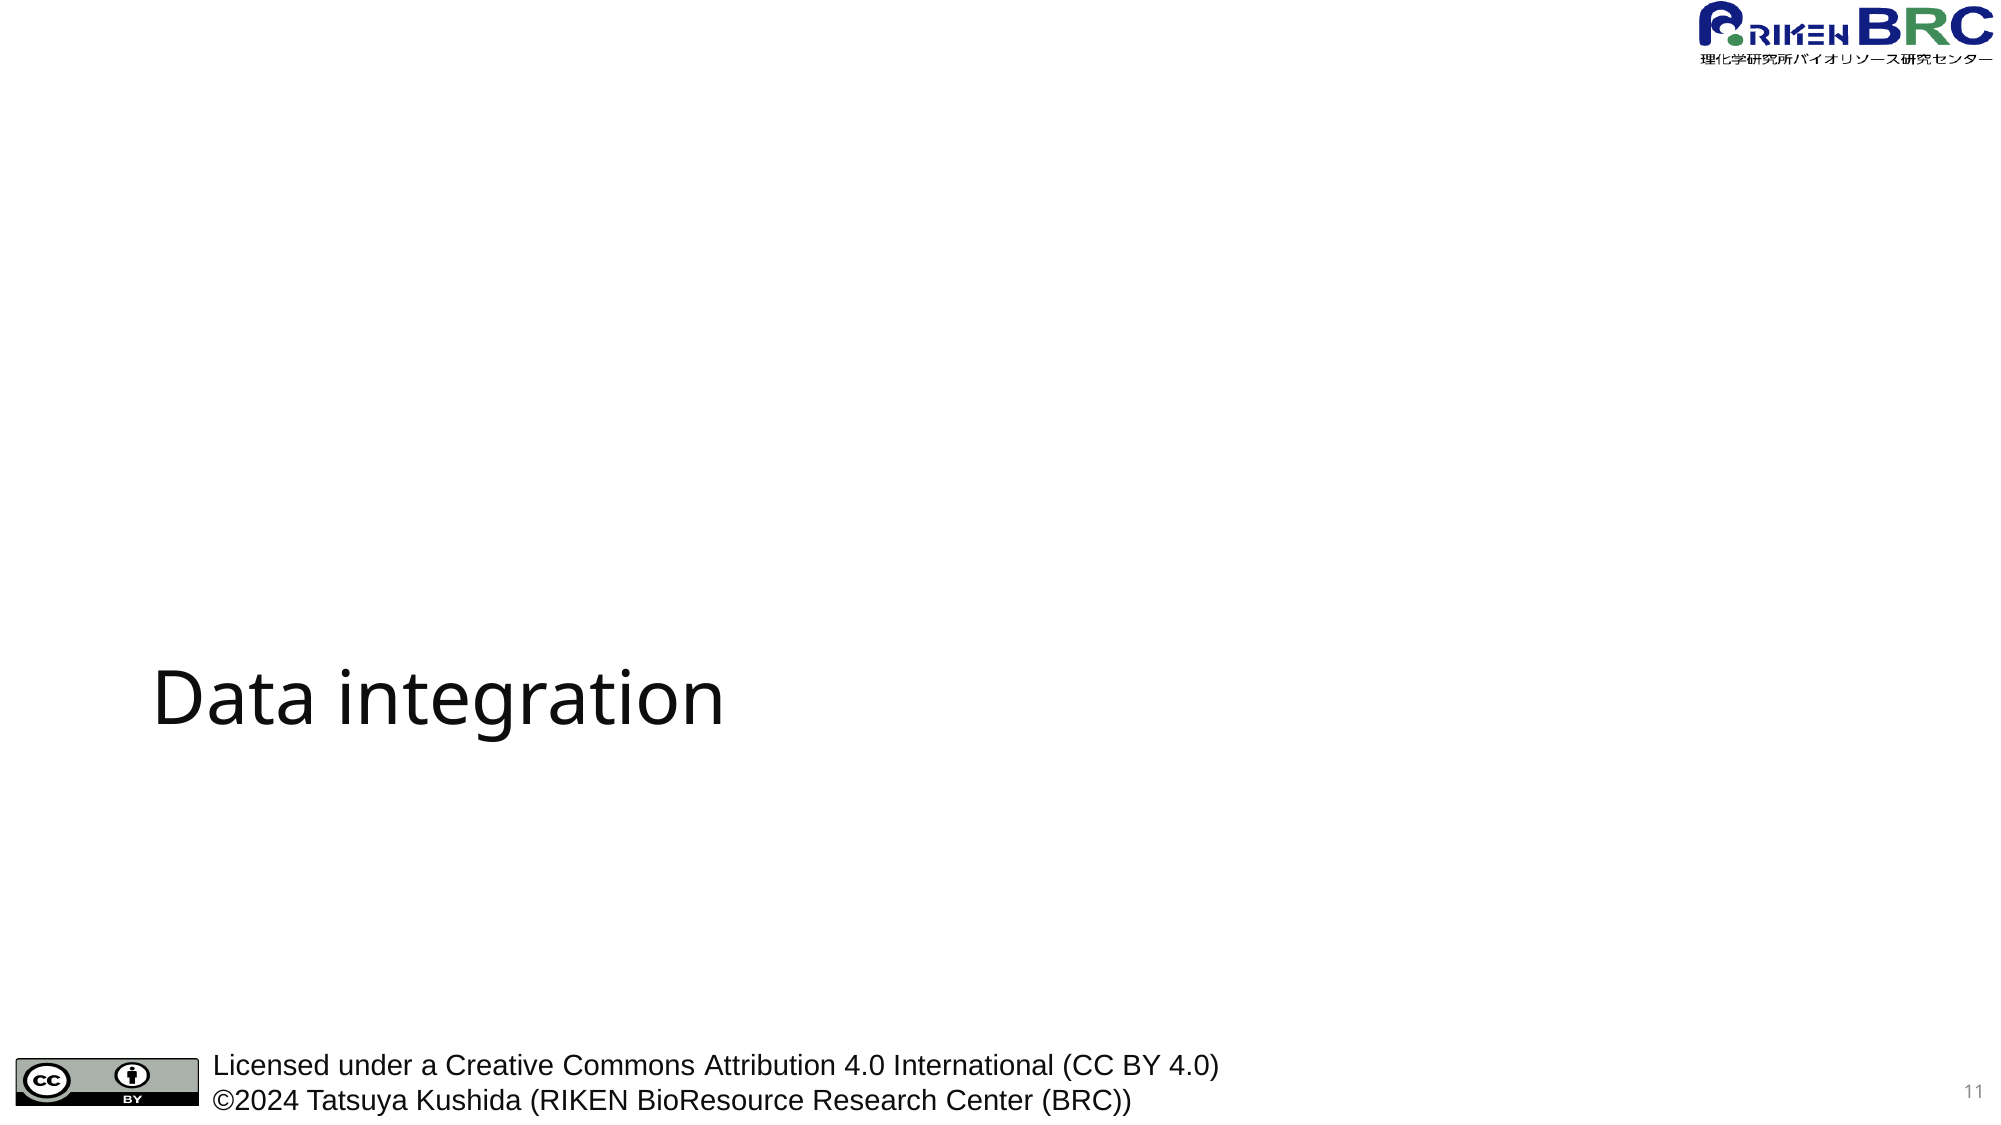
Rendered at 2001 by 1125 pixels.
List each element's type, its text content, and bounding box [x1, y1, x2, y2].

picture [1689, 0, 2000, 65]
picture [15, 1058, 199, 1106]
title Data integration [136, 280, 1862, 749]
slide_number 11 [1550, 1062, 2000, 1122]
